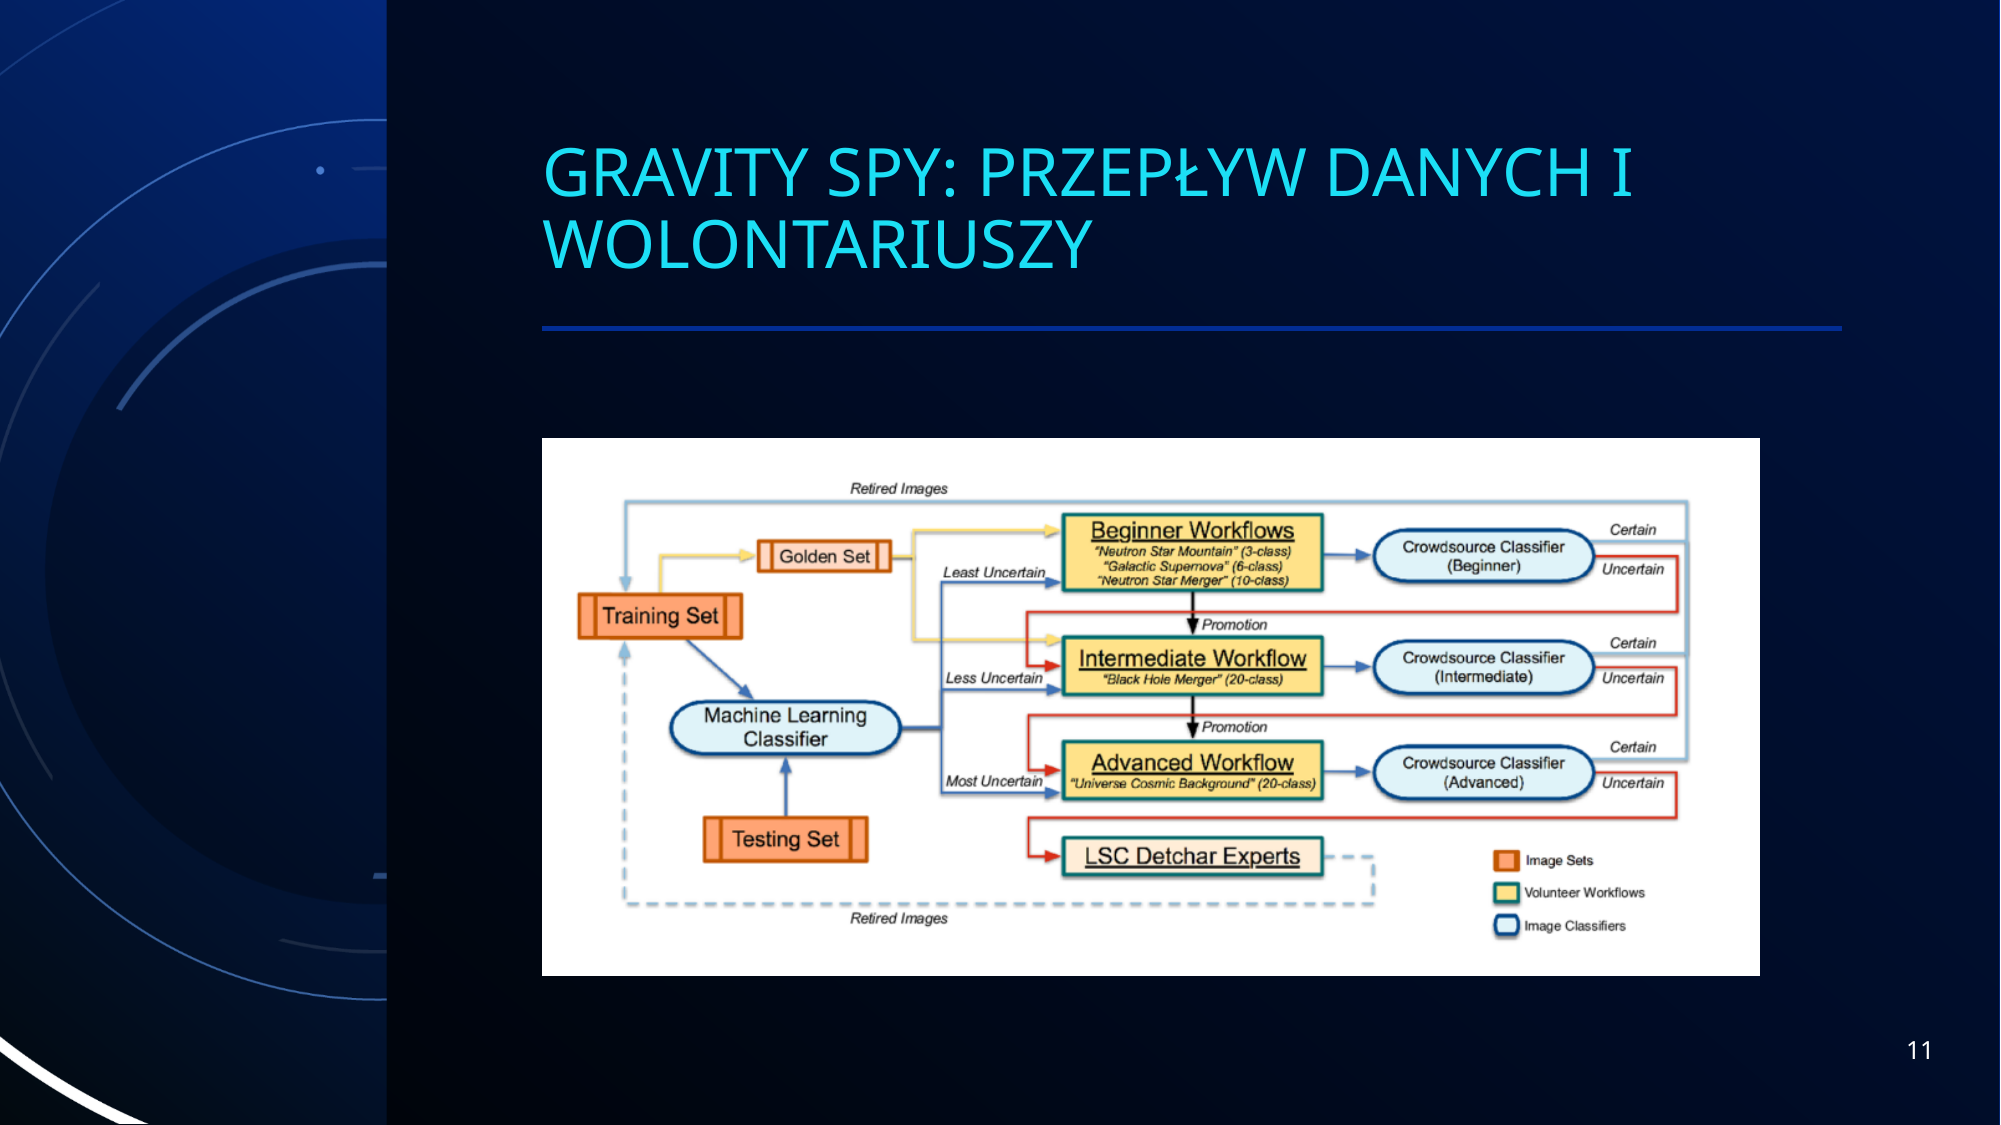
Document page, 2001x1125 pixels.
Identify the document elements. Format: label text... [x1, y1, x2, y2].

title Gravity spy: Przepływ danych i wolontariuszy [542, 18, 1760, 291]
slide_number 11 [1499, 1021, 1950, 1082]
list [542, 438, 1760, 976]
picture [0, 0, 387, 1124]
